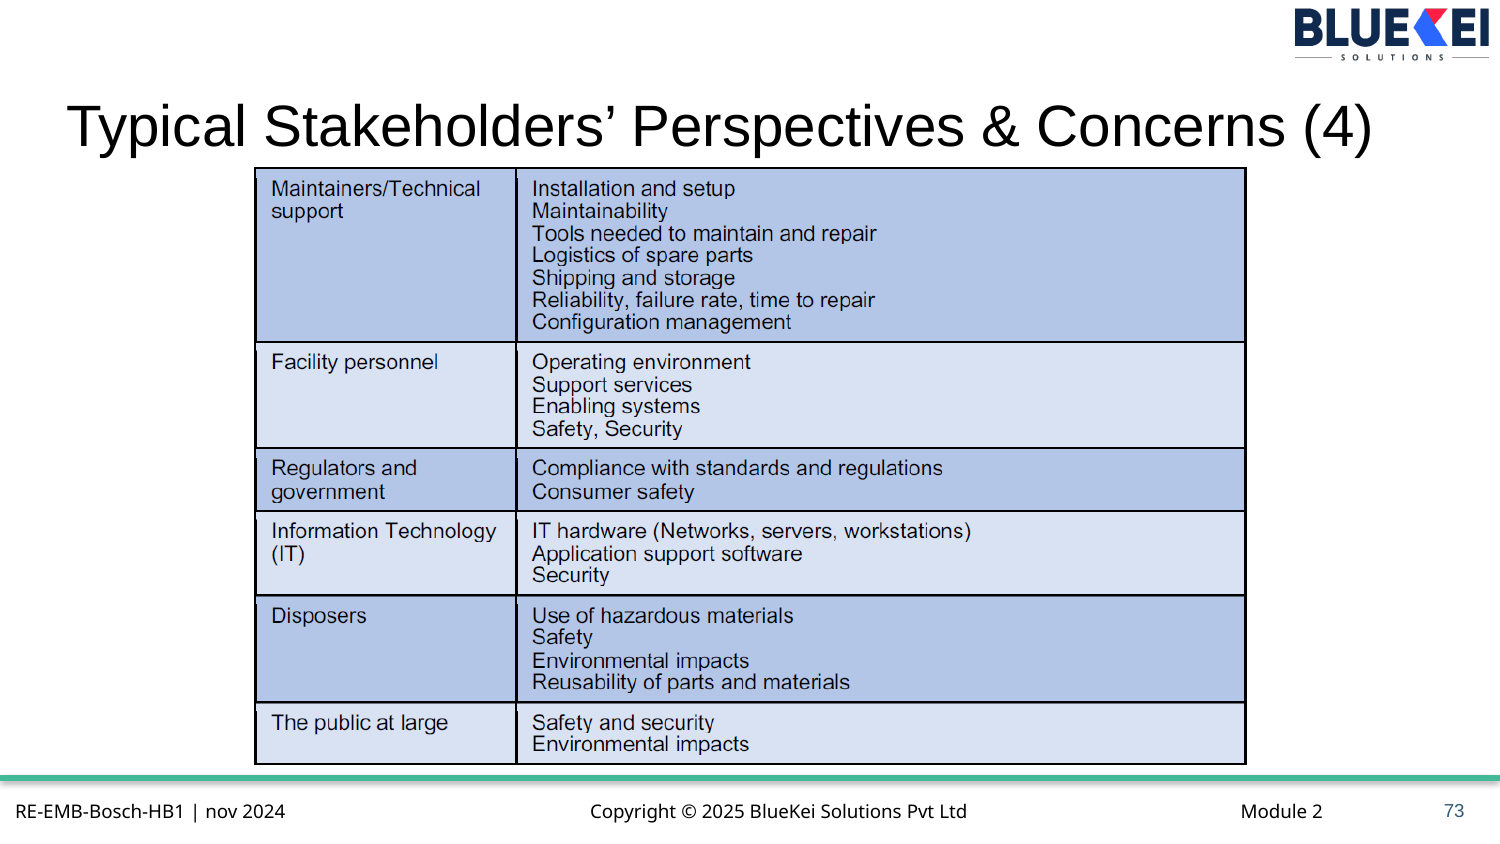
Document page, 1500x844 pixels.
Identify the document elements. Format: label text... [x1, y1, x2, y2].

picture [252, 166, 1248, 765]
slide_number 73 [1389, 777, 1480, 842]
title Typical Stakeholders’ Perspectives & Concerns (4) [51, 72, 1449, 167]
picture [1293, 7, 1491, 63]
